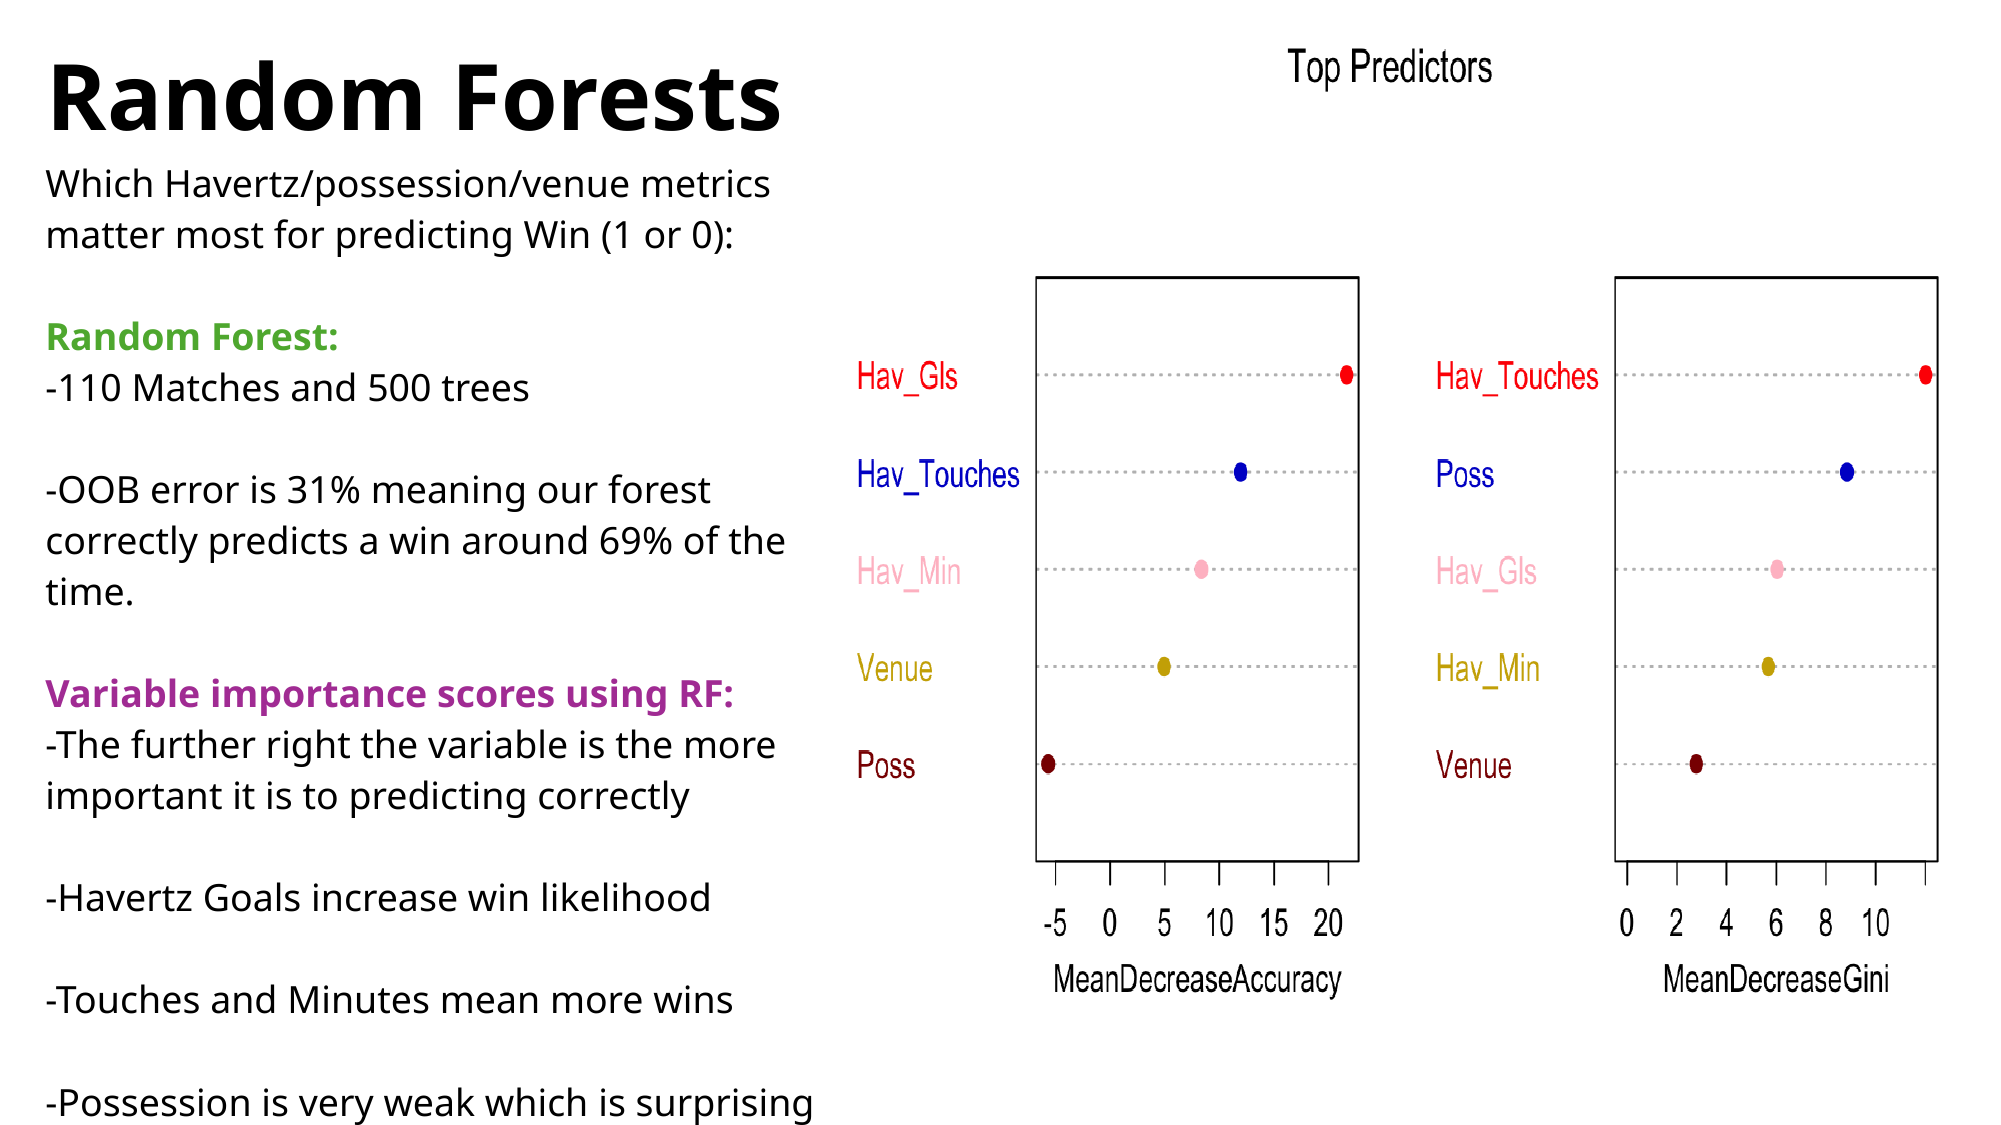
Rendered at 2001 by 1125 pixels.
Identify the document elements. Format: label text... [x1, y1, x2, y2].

table_header Which Havertz/possession/venue metrics matter most for predicting Win (1 or 0): Random Forest: -110 Matches and 500 trees -OOB error is 31% meaning our forest correctly predicts a win around 69% of the time. Variable importance scores using RF: -The further right the variable is the more important it is to predicting correctly -Havertz Goals increase win likelihood -Touches and Minutes mean more wins -Possession is very weak which is surprising [30, 150, 840, 1125]
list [811, 0, 1969, 1049]
title Random Forests [31, 0, 811, 150]
